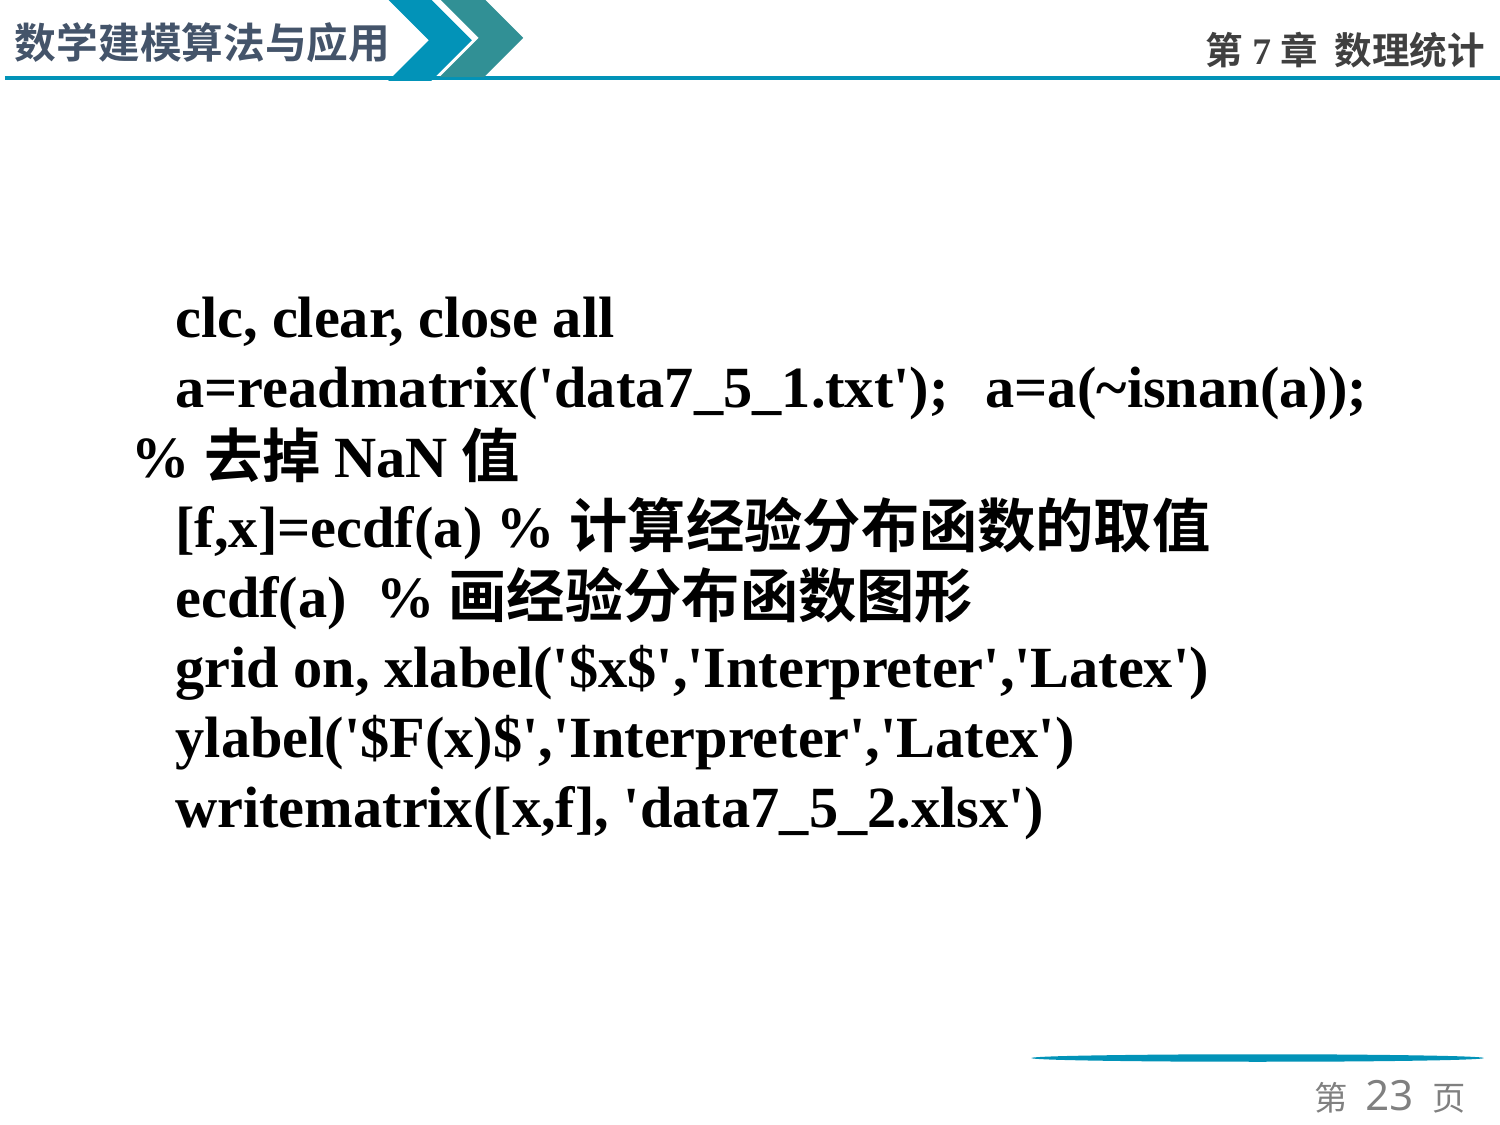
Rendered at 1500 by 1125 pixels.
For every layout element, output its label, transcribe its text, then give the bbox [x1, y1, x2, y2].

text_box clc, clear, close all a=readmatrix('data7_5_1.txt'); a=a(~isnan(a)); %去掉NaN值 [f,x]=ecdf(a) %计算经验分布函数的取值 ecdf(a) %画经验分布函数图形 grid on, xlabel('$x$','Interpreter','Latex') ylabel('$F(x)$','Interpreter','Latex') writematrix([x,f], 'data7_5_2.xlsx') [117, 272, 1383, 847]
